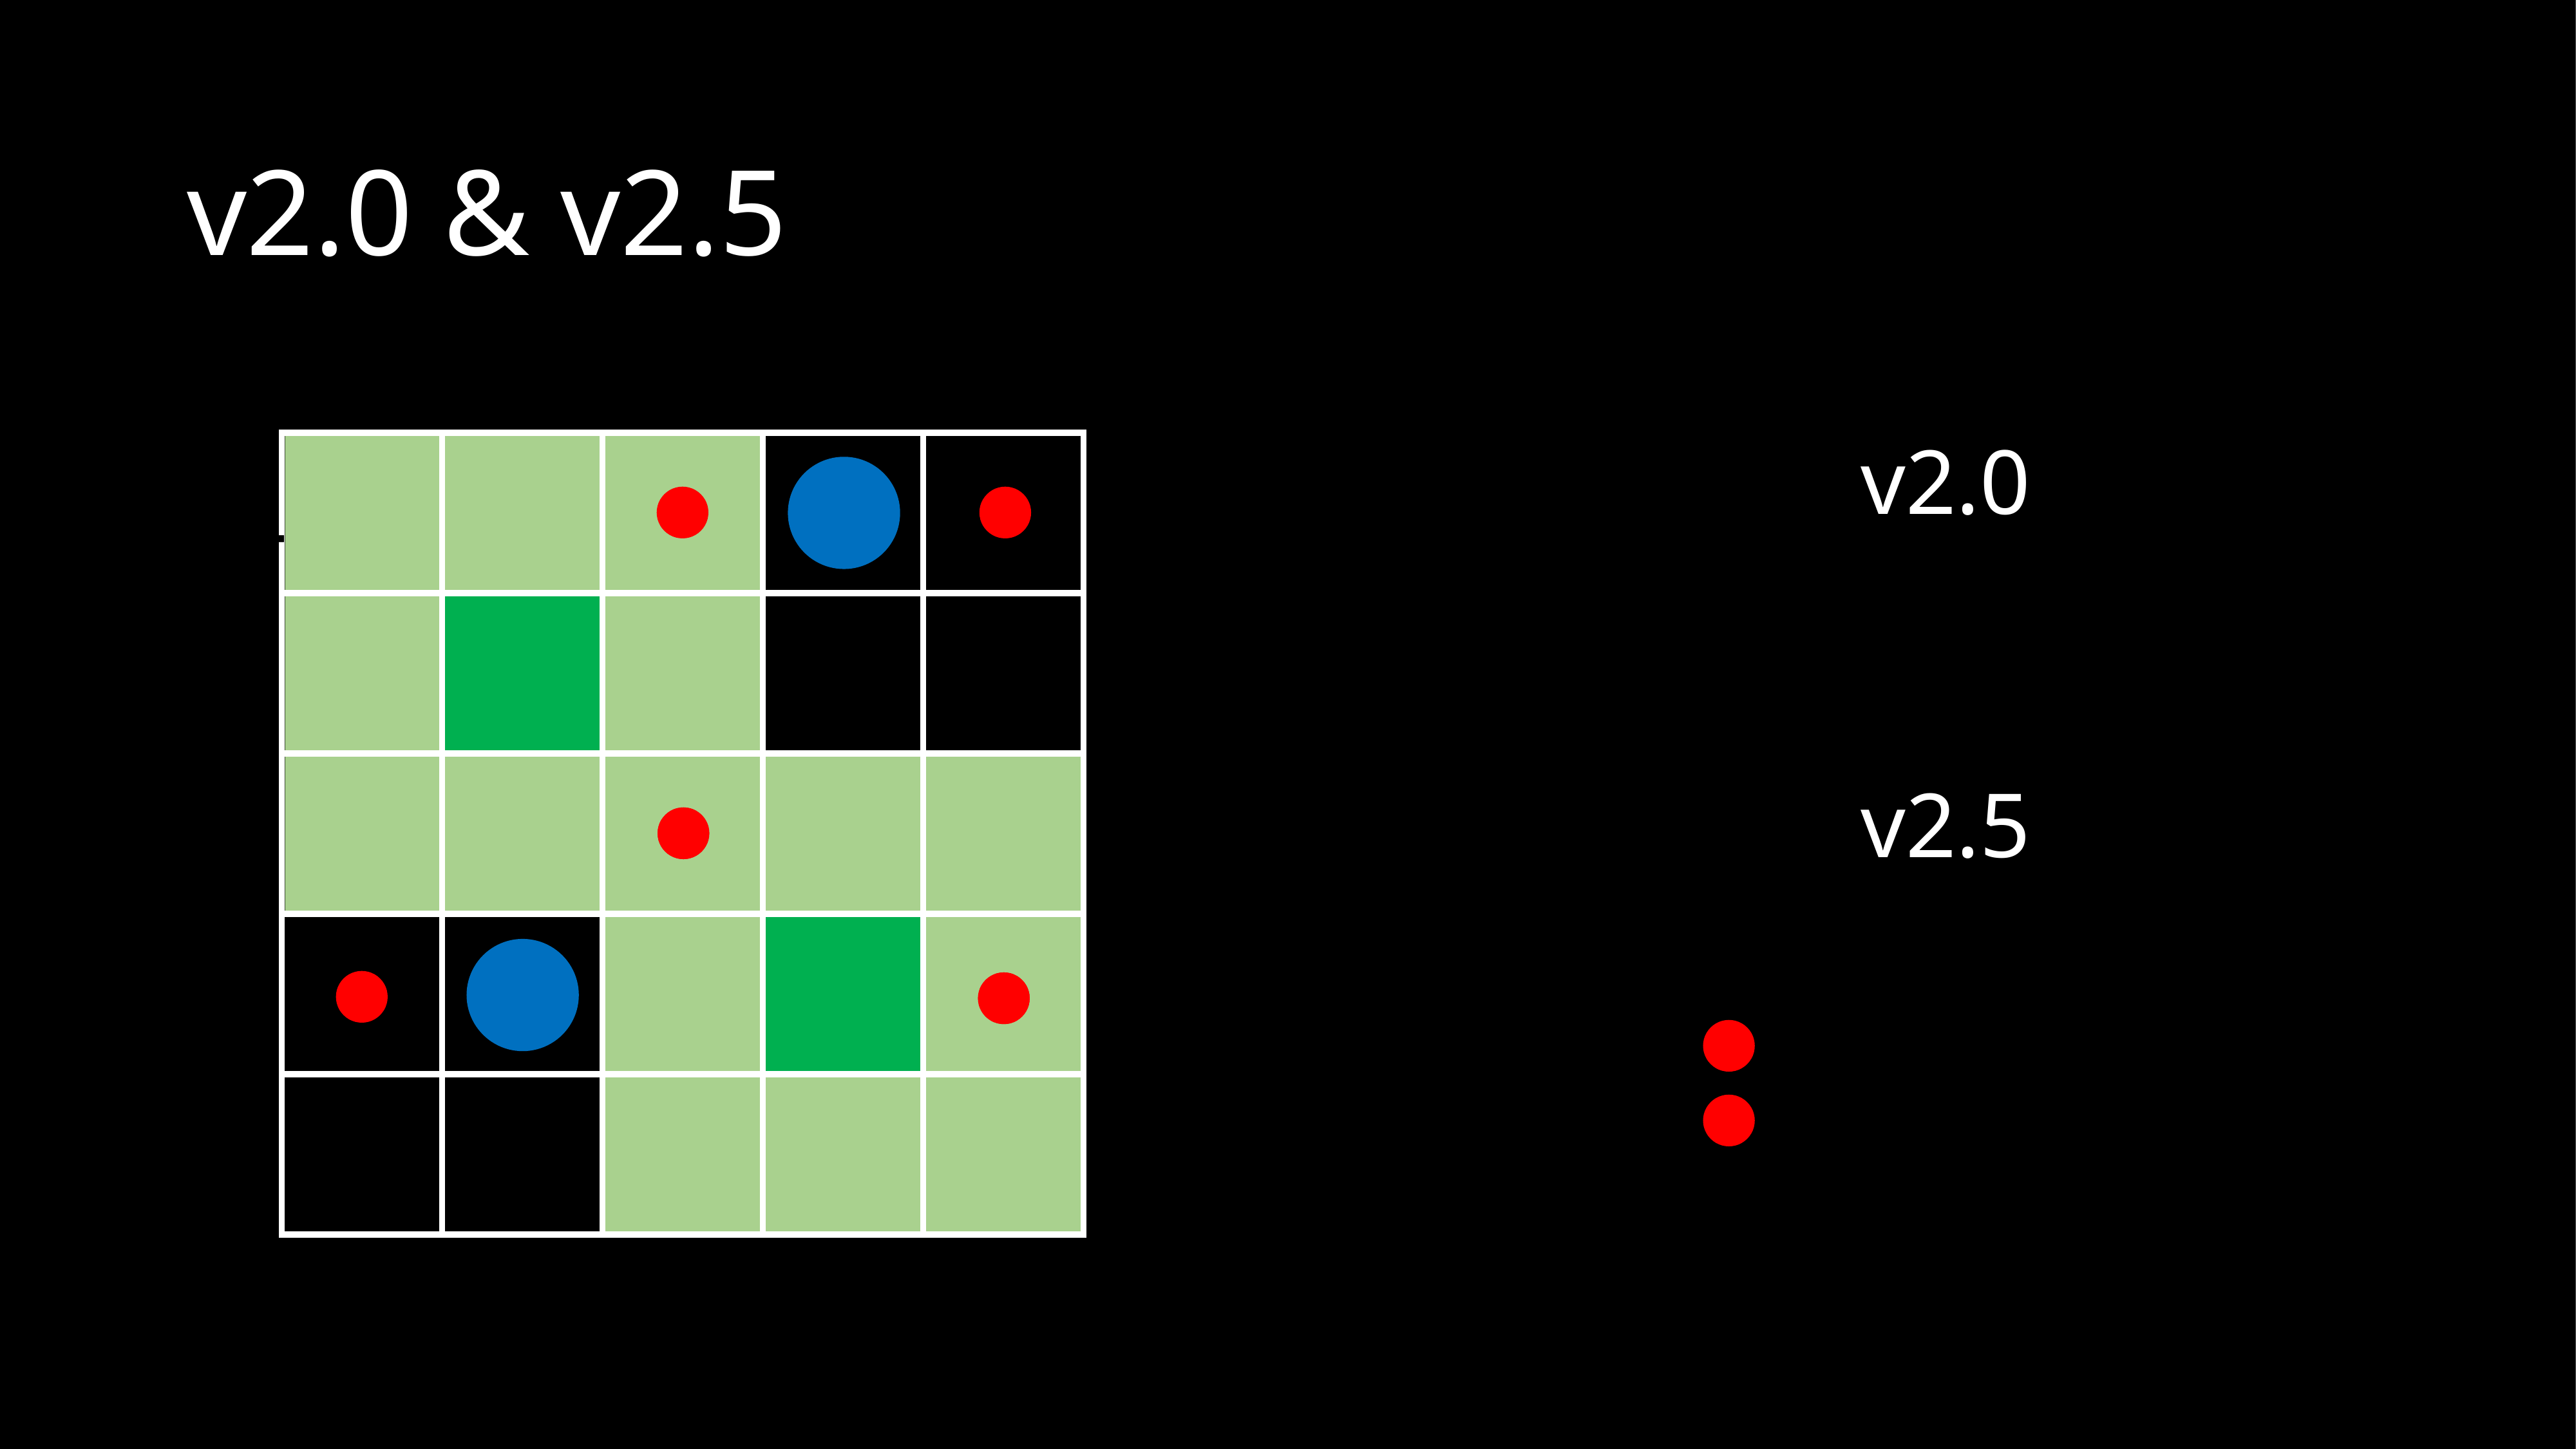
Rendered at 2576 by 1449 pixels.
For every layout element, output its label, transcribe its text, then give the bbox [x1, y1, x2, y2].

text_box [441, 432, 601, 594]
text_box [601, 1074, 762, 1235]
text_box [335, 970, 388, 1024]
text_box [977, 971, 1030, 1025]
text_box [601, 914, 762, 1074]
text_box [281, 594, 441, 754]
text_box [762, 754, 922, 914]
text_box [281, 754, 442, 914]
text_box [601, 754, 762, 914]
text_box [762, 432, 922, 594]
text_box [281, 432, 441, 594]
text_box [922, 914, 1084, 1074]
text_box [922, 1074, 1084, 1235]
text_box [281, 914, 442, 1074]
text_box [1702, 1019, 1756, 1073]
text_box [762, 594, 922, 754]
text_box [442, 914, 601, 1074]
title v2.0 & v2.5 [176, 77, 2399, 357]
text_box [762, 1074, 922, 1235]
text_box [656, 486, 710, 540]
text_box [442, 754, 601, 914]
text_box [922, 432, 1084, 594]
text_box [441, 594, 601, 754]
text_box [601, 594, 762, 754]
text_box [1702, 1094, 1756, 1148]
text_box [762, 914, 922, 1074]
text_box v2.5 [1564, 776, 2327, 887]
text_box v2.0 [1564, 432, 2327, 544]
text_box [281, 1074, 442, 1235]
text_box [922, 594, 1084, 754]
text_box [787, 456, 901, 570]
text_box [601, 432, 762, 594]
text_box [657, 806, 710, 860]
text_box [466, 938, 580, 1052]
text_box [978, 486, 1032, 540]
text_box [922, 754, 1084, 914]
text_box [442, 1074, 601, 1235]
